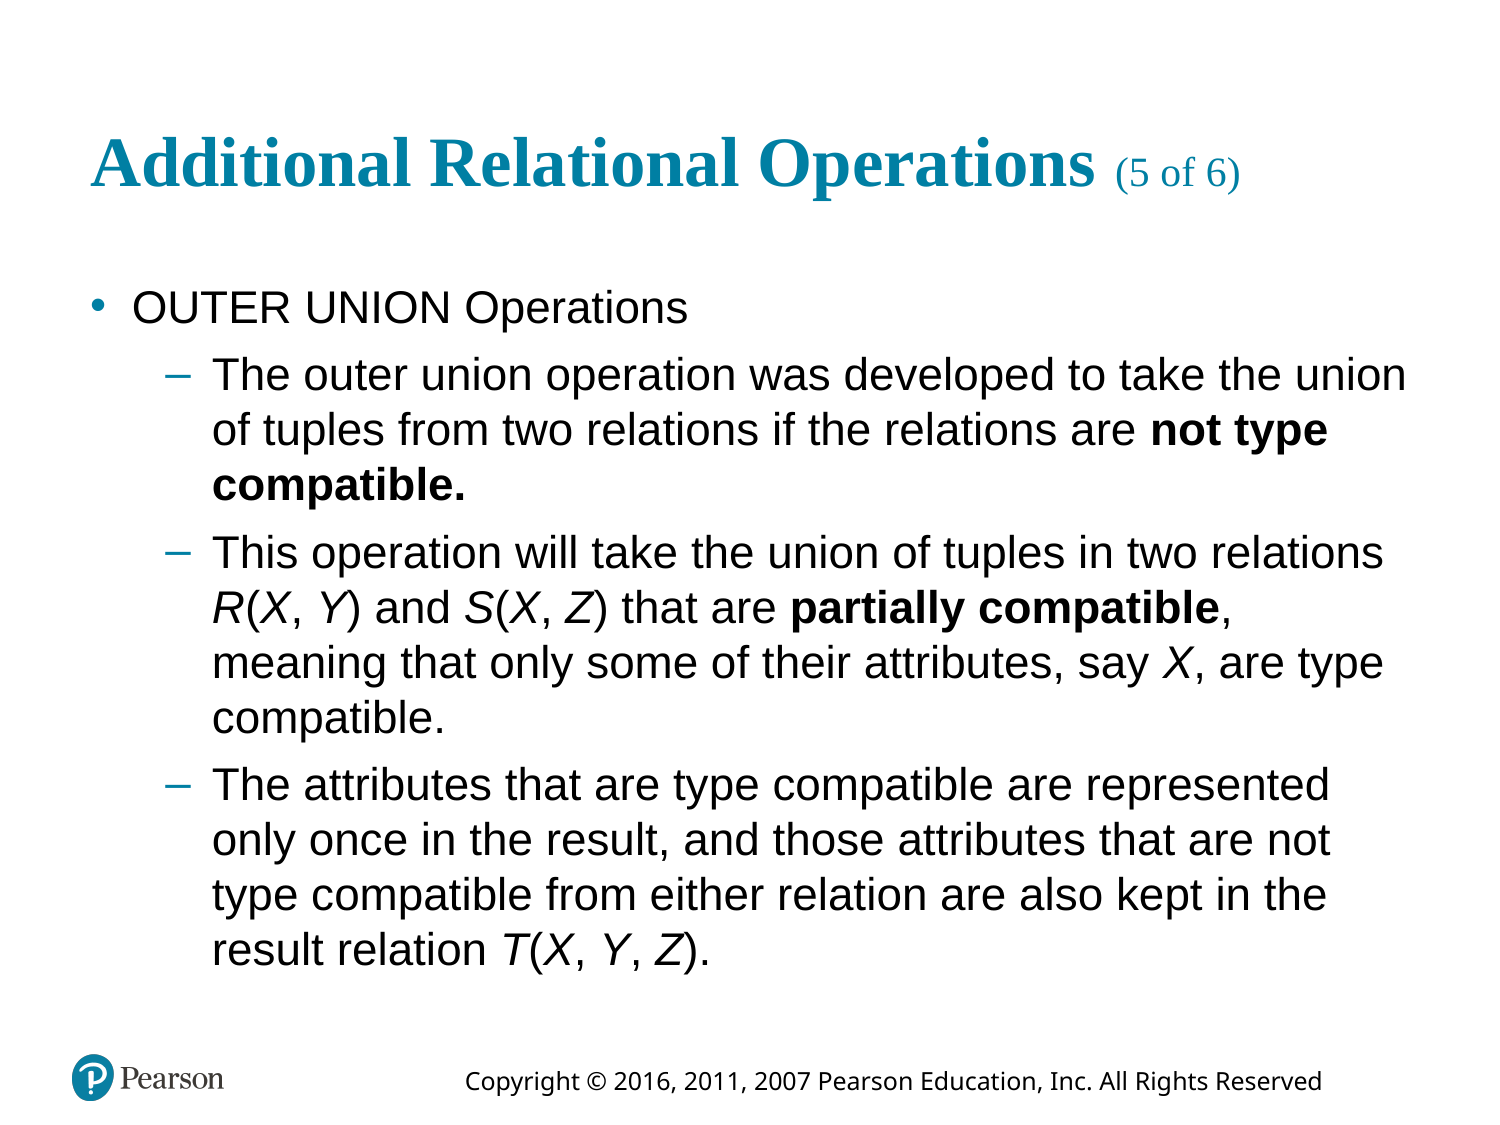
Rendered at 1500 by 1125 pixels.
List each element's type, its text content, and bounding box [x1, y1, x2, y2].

picture [98, 1054, 224, 1101]
title Additional Relational Operations (5 of 6) [75, 35, 1425, 216]
picture [72, 1087, 83, 1101]
picture [72, 1054, 88, 1070]
list OUTER UNION Operations The outer union operation was developed to take the union of tuples from two relations if the relations are not type compatible. This operation will take the union of tuples in two relations R(X, Y) and S(X, Z) that are partially compatible, meaning that only some of their attributes, say X, are type compatible. The attributes that are type compatible are represented only once in the result, and those attributes that are not type compatible from either relation are also kept in the result relation T(X, Y, Z). [75, 262, 1425, 1036]
picture [80, 1063, 106, 1088]
